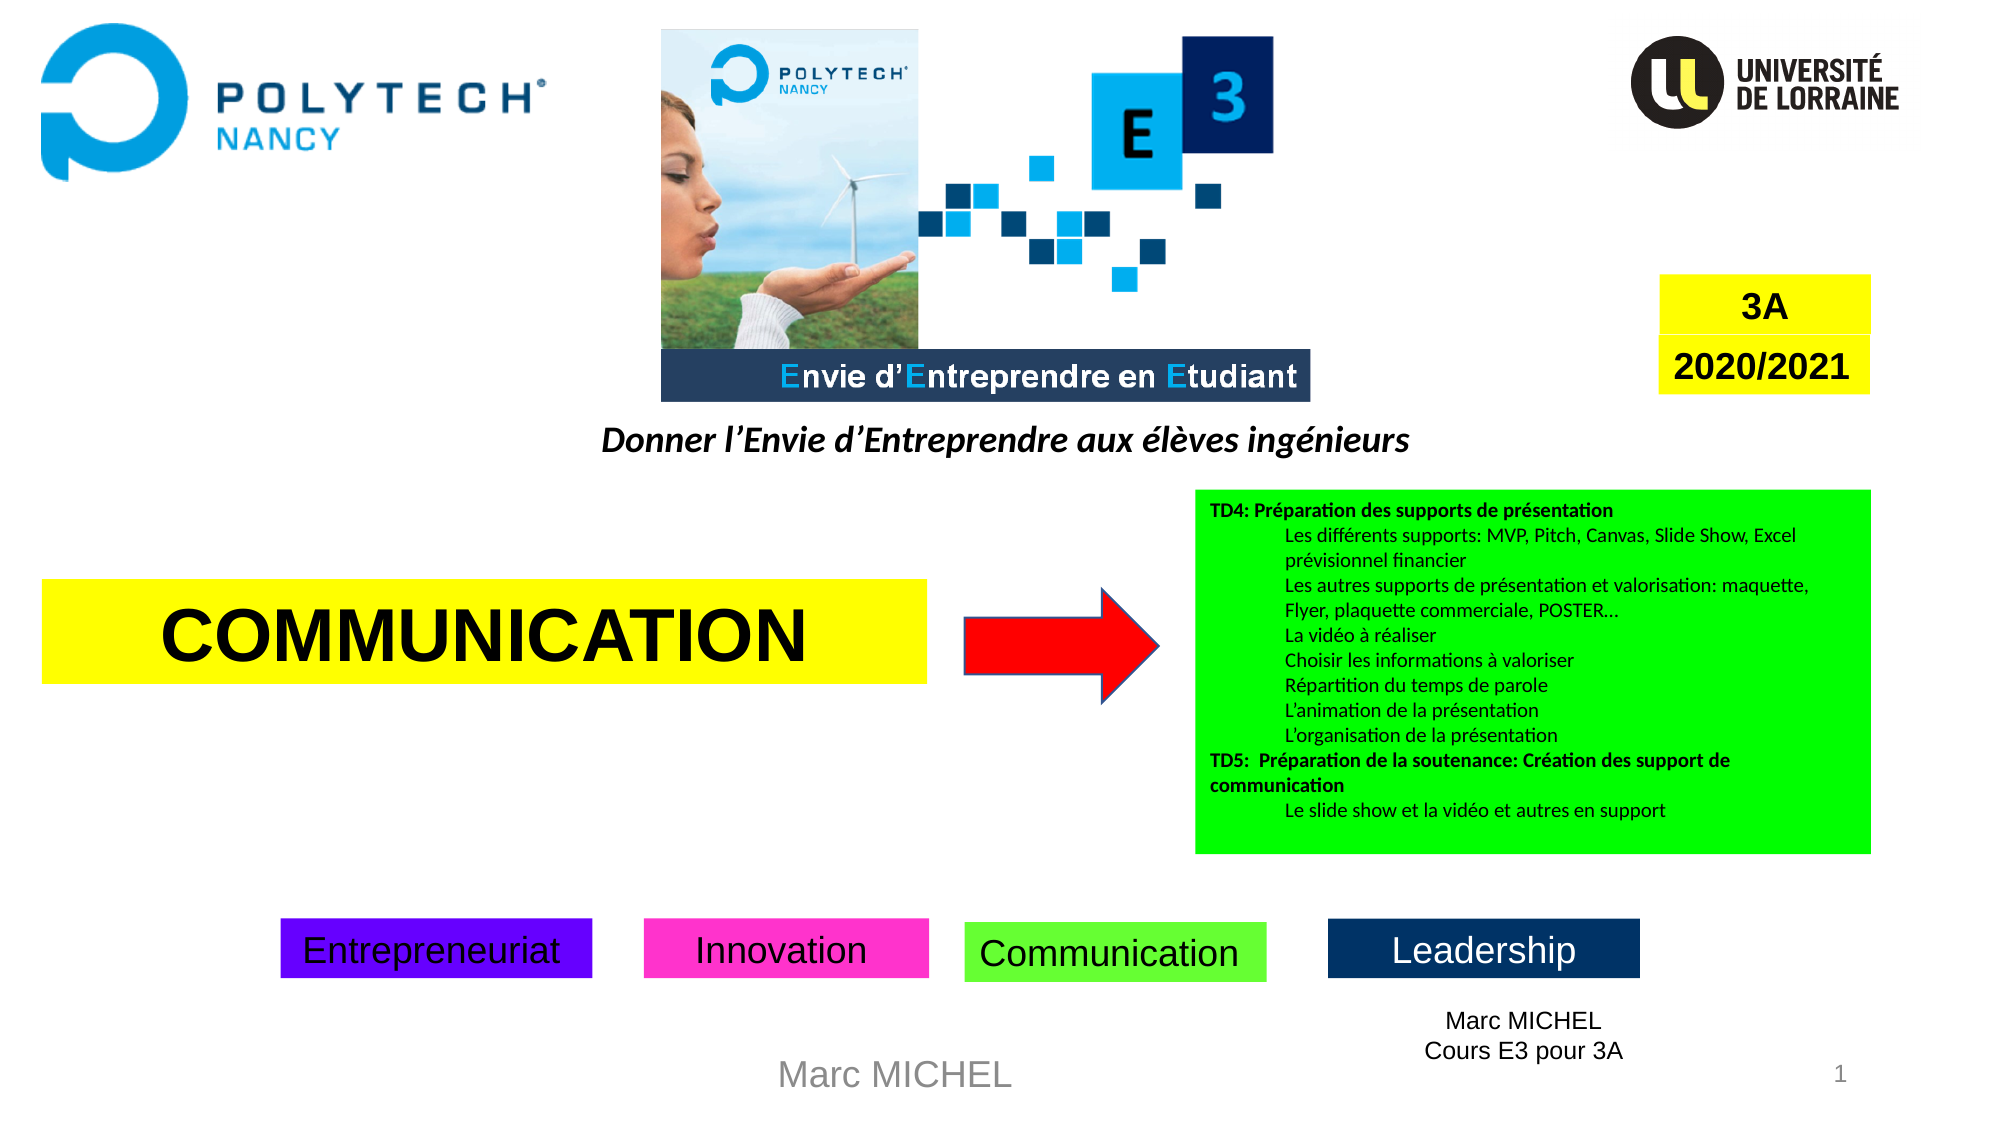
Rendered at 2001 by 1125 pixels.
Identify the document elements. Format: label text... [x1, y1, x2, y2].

text_box [963, 586, 1161, 706]
text_box Entrepreneuriat [280, 918, 593, 979]
picture [41, 23, 547, 182]
text_box 2020/2021 [1658, 334, 1870, 395]
text_box COMMUNICATION [41, 579, 928, 684]
text_box Innovation [643, 918, 930, 979]
text_box 3A [1659, 274, 1871, 335]
text_box Donner l’Envie d’Entreprendre aux élèves ingénieurs [586, 407, 1426, 467]
text_box Marc MICHEL Cours E3 pour 3A [1409, 996, 1645, 1072]
picture [1608, 13, 1921, 151]
slide_number 1 [1412, 1042, 1863, 1103]
text_box Leadership [1328, 918, 1640, 979]
picture [661, 23, 1317, 416]
footer Marc MICHEL [762, 1042, 1238, 1103]
text_box Communication [964, 922, 1267, 982]
text_box TD4: Préparation des supports de présentation Les différents supports: MVP, Pitch, Canvas, Slide Show, Excel prévisionnel financier Les autres supports de présentation et valorisation: maquette, Flyer, plaquette commerciale, POSTER… La vidéo à réaliser Choisir les informations à valoriser Répartition du temps de parole L’animation de la présentation L’organisation de la présentation TD5: Préparation de la soutenance: Création des support de communication Le slide show et la vidéo et autres en support [1195, 489, 1871, 855]
